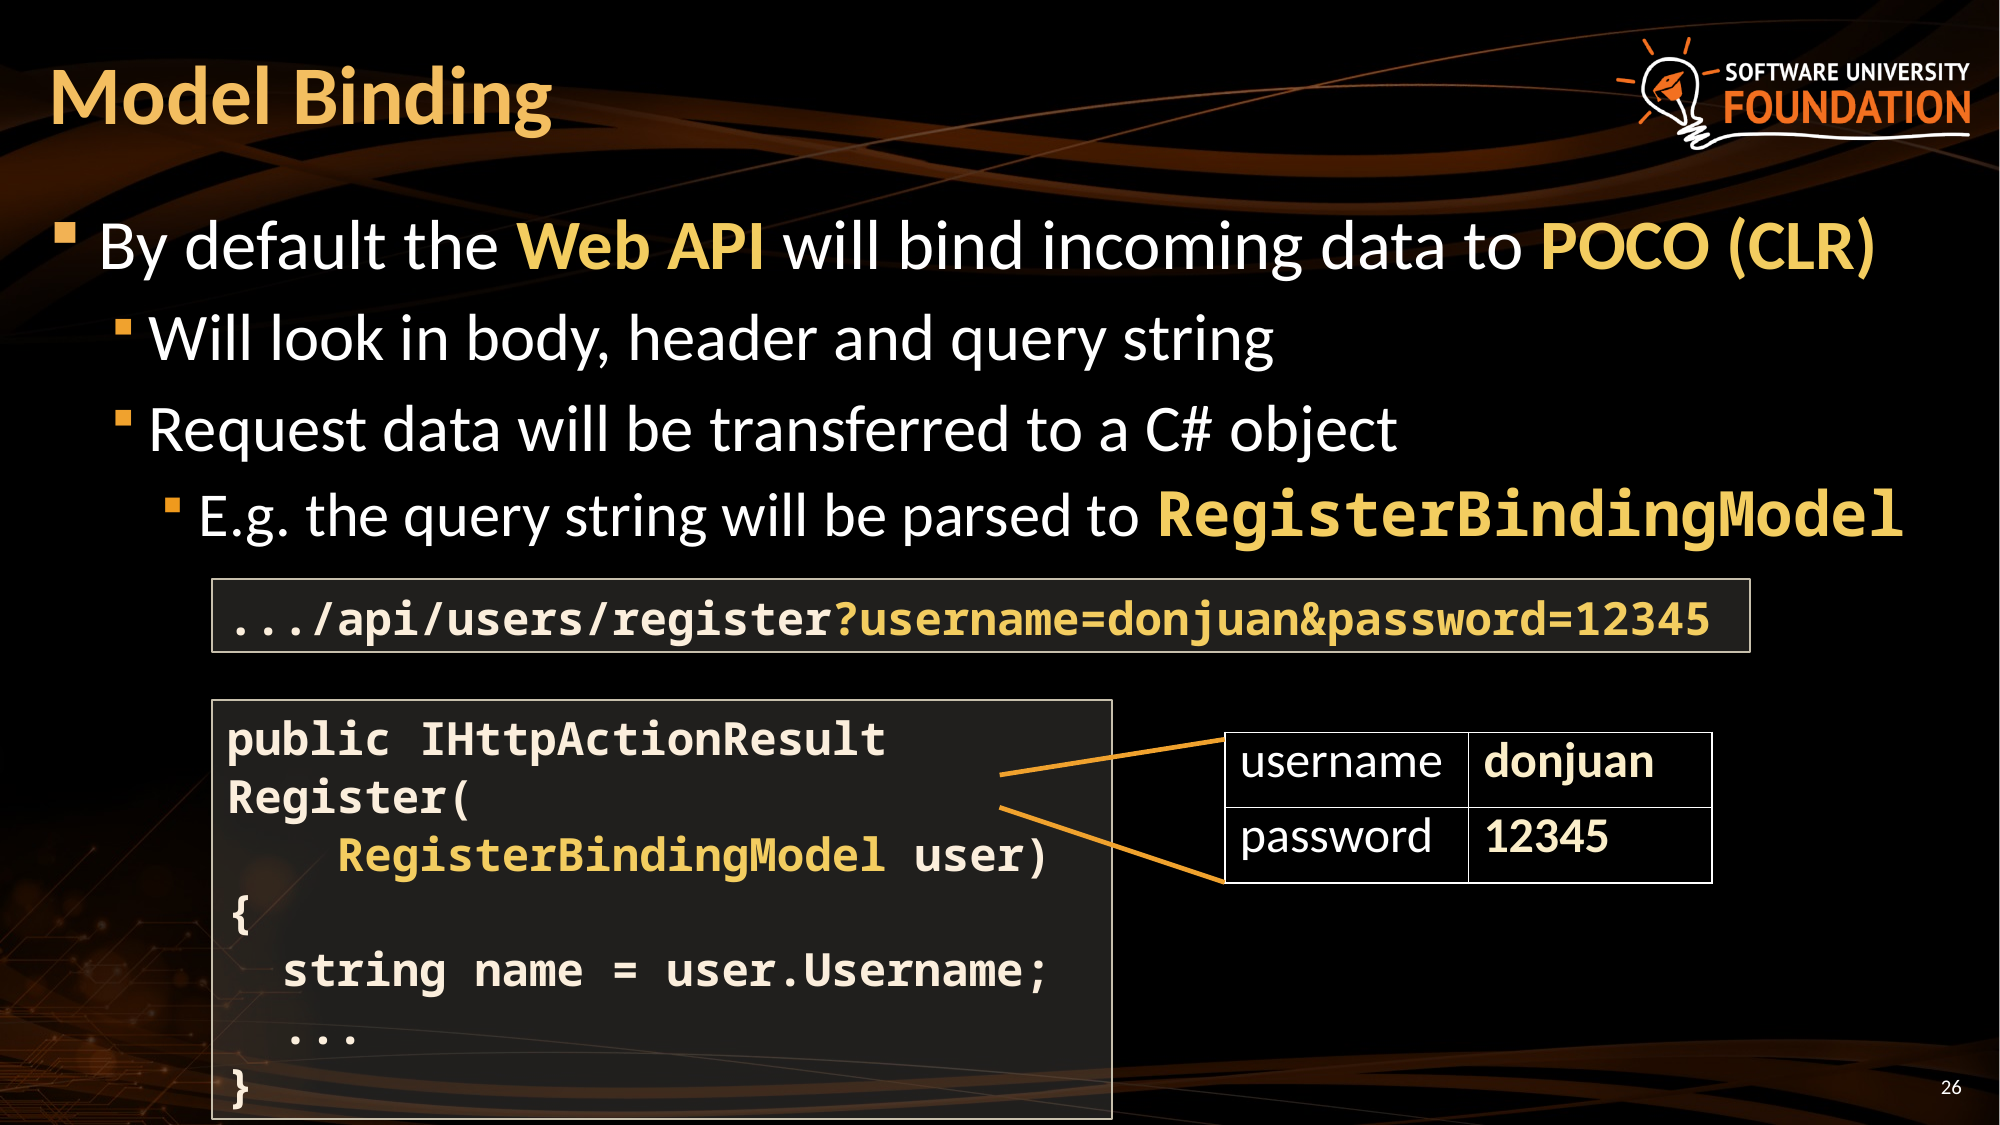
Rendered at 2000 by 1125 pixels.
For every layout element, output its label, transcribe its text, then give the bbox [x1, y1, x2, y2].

table_header username [1226, 733, 1468, 807]
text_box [999, 739, 1225, 775]
title Model Binding [30, 6, 1602, 189]
table_header donjuan [1469, 733, 1711, 807]
text_box .../api/users/register?username=donjuan&password=12345 [212, 579, 1750, 652]
text_box public IHttpActionResult Register( RegisterBindingModel user) { string name = user.Username; ... } [212, 699, 1113, 1119]
table_cell 12345 [1469, 808, 1711, 882]
picture [0, 0, 2000, 1125]
table_cell password [1226, 808, 1468, 882]
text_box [999, 807, 1225, 883]
list By default the Web API will bind incoming data to POCO (CLR) Will look in body, header and query string Request data will be transferred to a C# object E.g. the query string will be parsed to RegisterBindingModel [31, 188, 1968, 1103]
